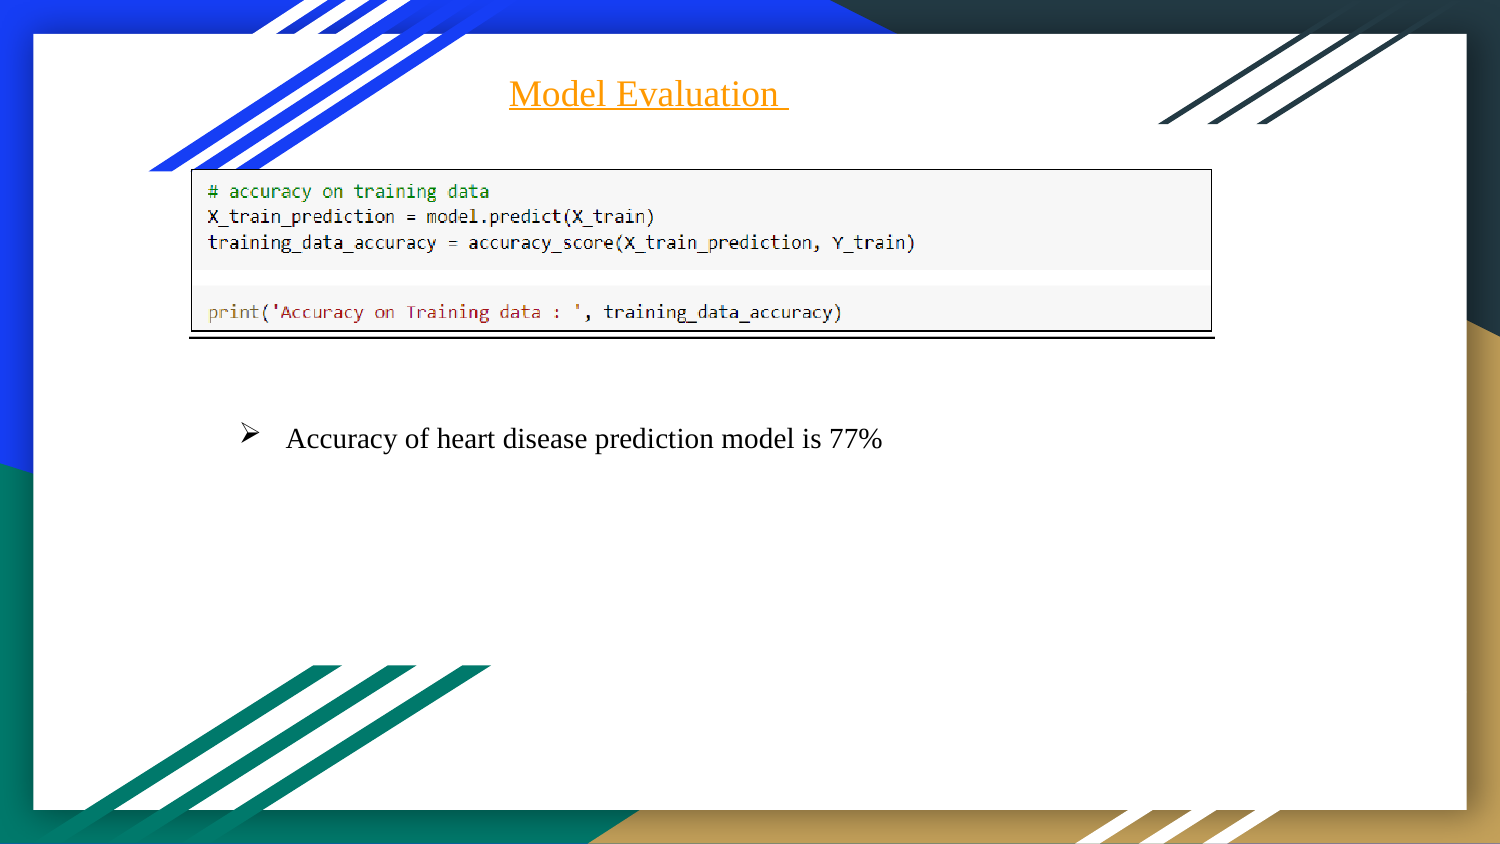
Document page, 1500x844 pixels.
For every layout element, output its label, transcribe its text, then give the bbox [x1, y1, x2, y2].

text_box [188, 168, 1215, 340]
text_box Model Evaluation [493, 53, 1006, 129]
text_box Accuracy of heart disease prediction model is 77% [224, 412, 1180, 462]
